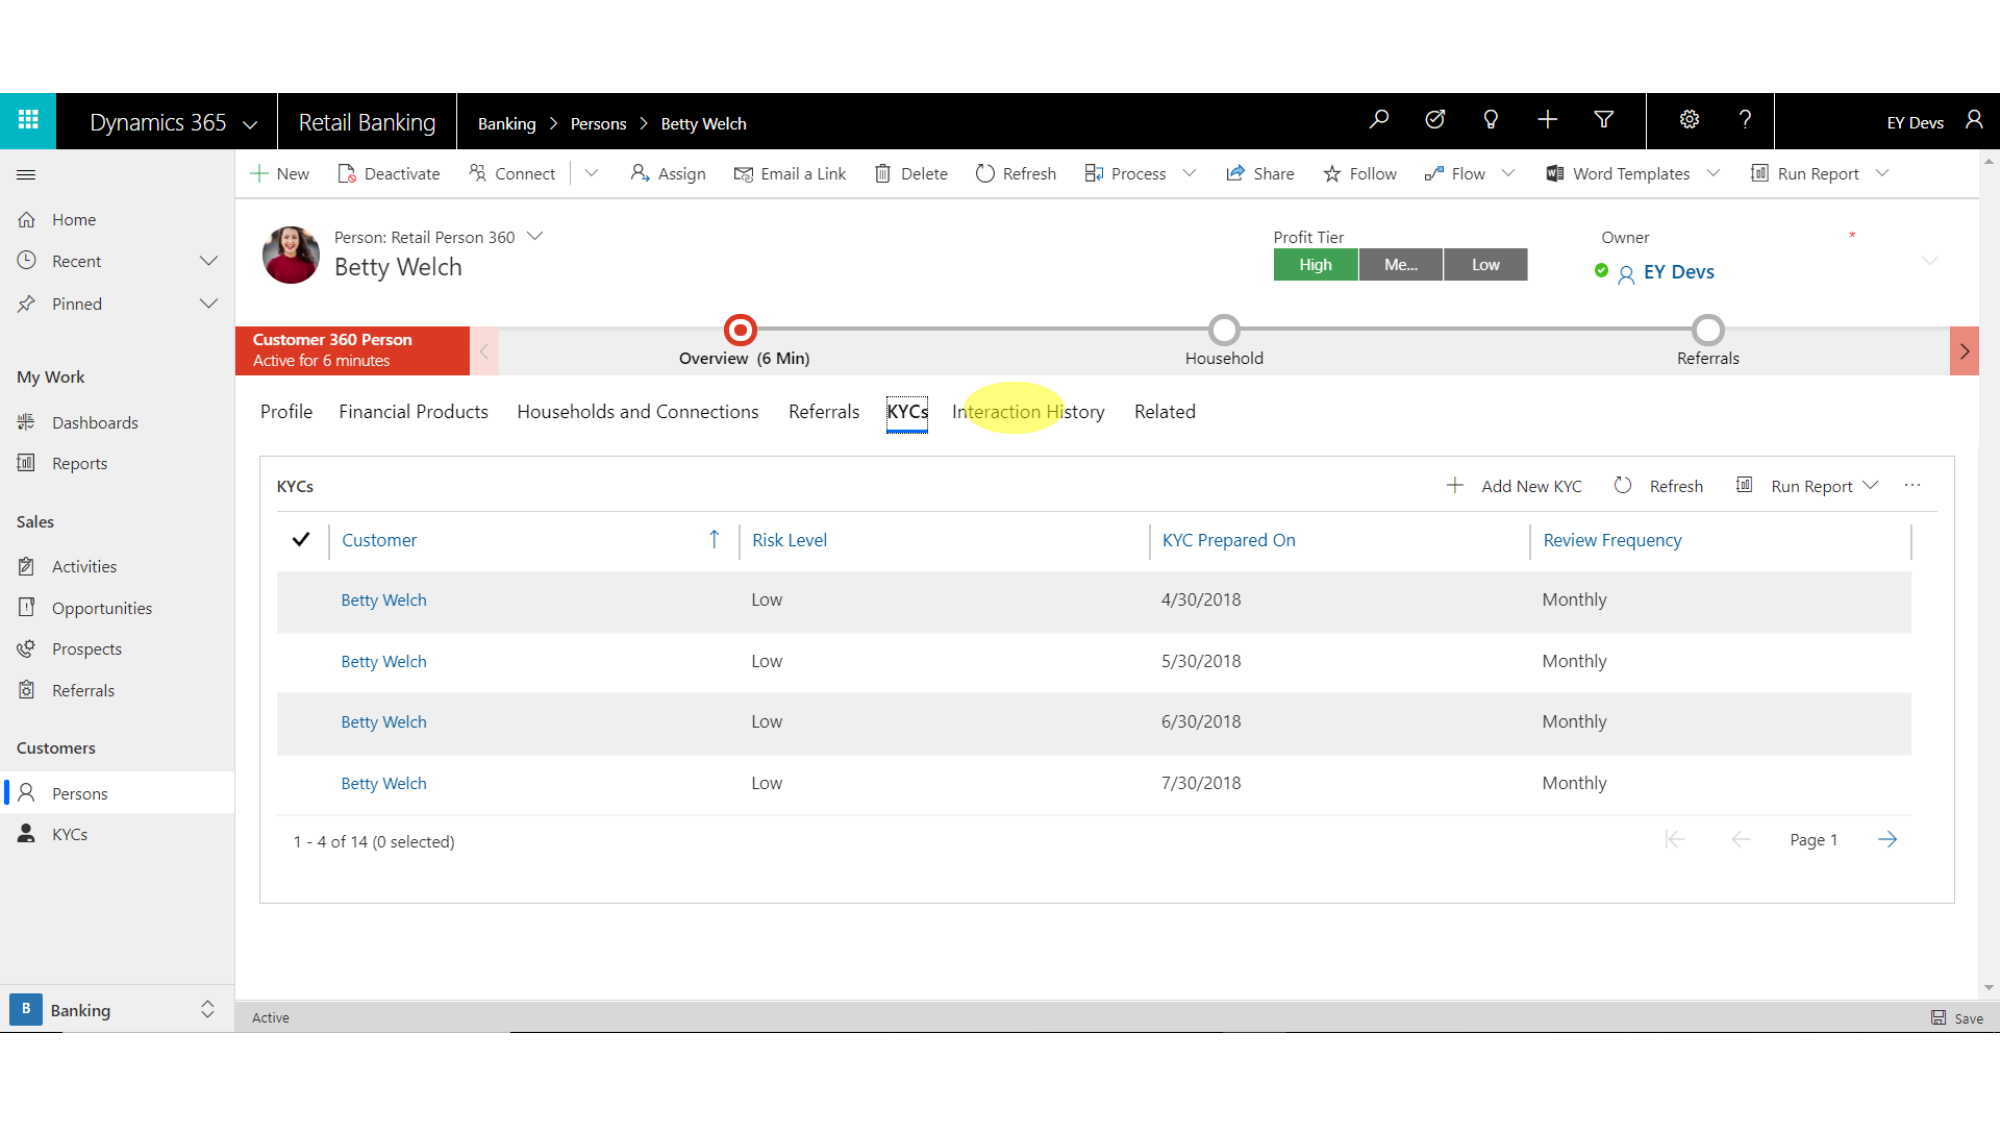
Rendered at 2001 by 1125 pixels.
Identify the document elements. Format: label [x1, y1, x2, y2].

picture [0, 92, 2000, 1033]
